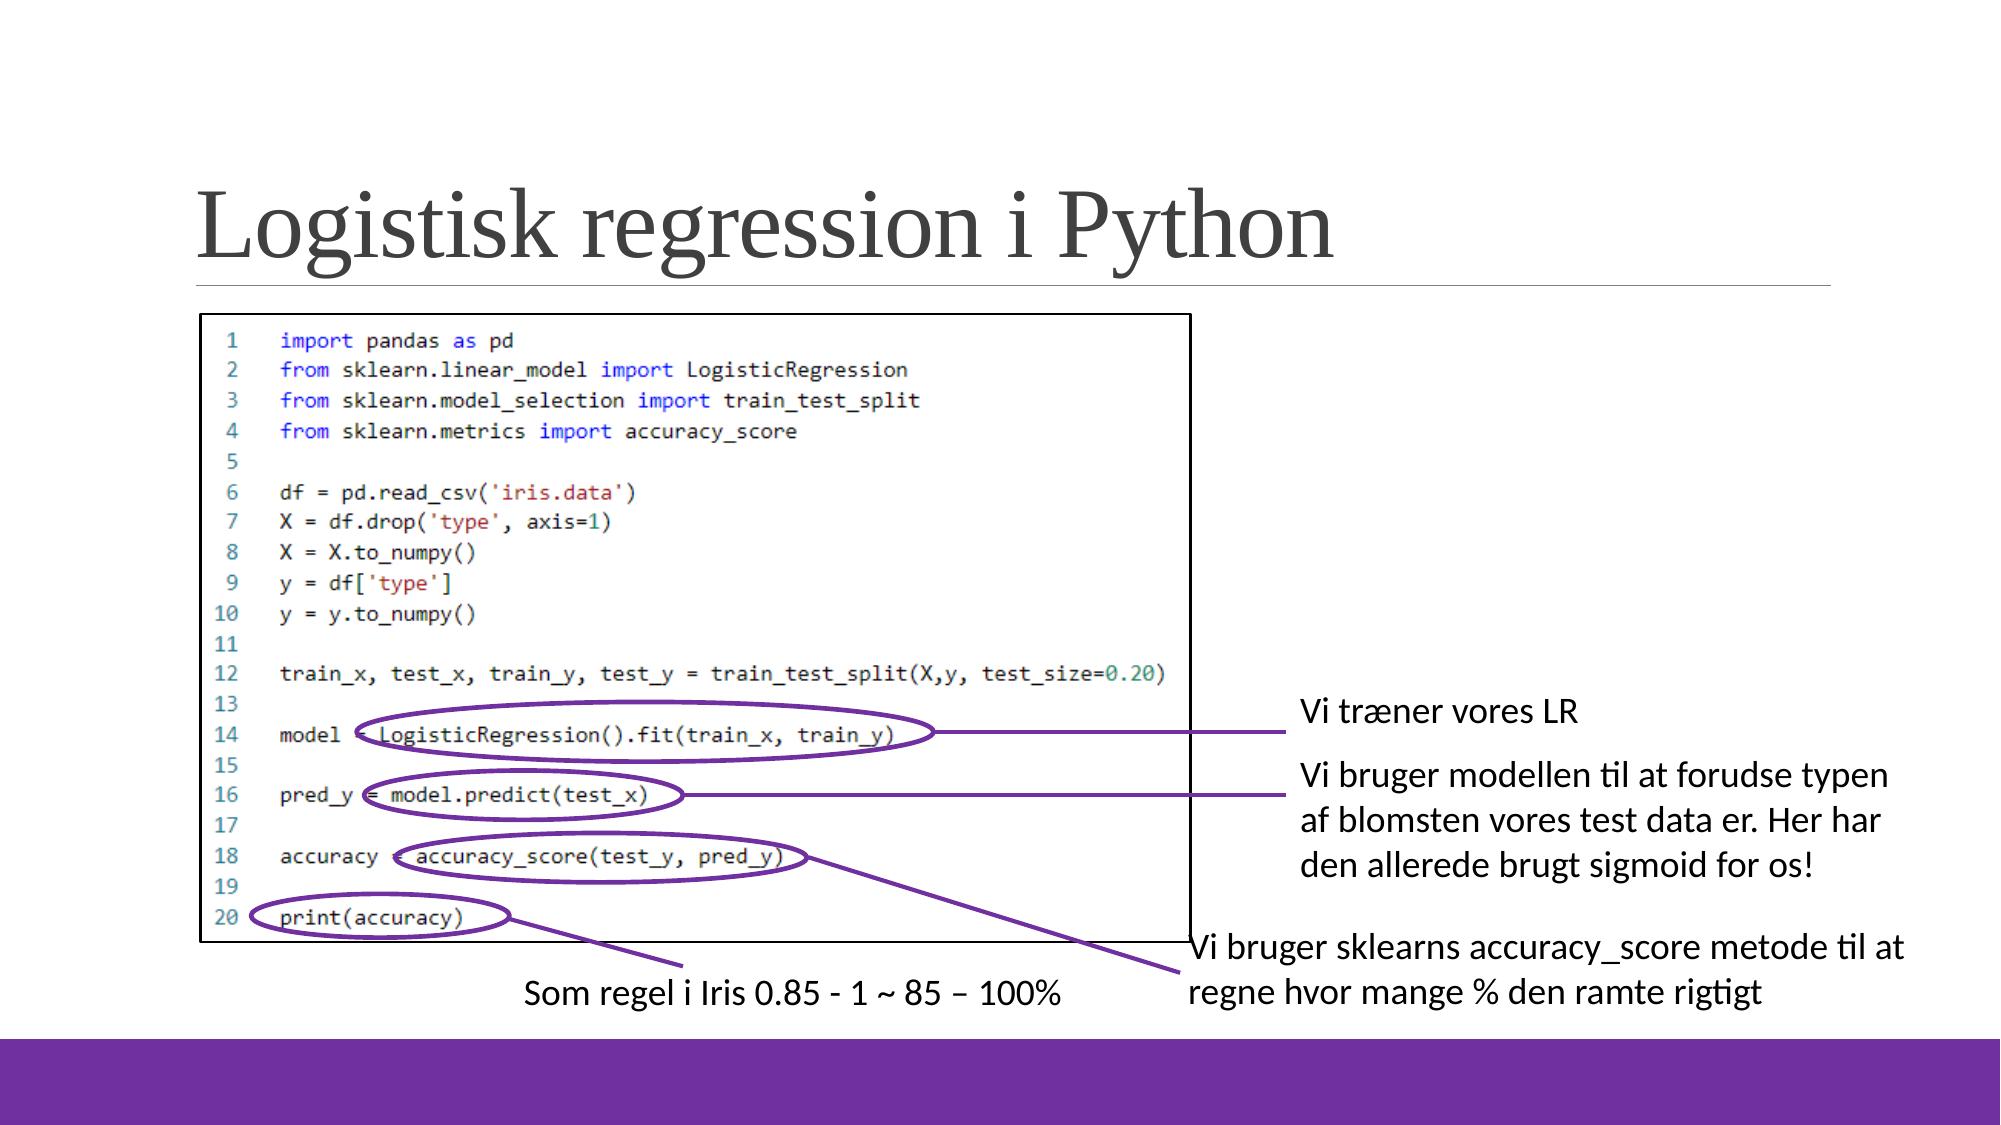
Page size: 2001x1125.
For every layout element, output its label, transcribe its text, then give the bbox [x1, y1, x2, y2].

text_box Vi bruger modellen til at forudse typen af blomsten vores test data er. Her har den allerede brugt sigmoid for os! [1285, 742, 1927, 892]
text_box [199, 313, 1192, 943]
title Logistisk regression i Python [180, 47, 1830, 285]
picture [210, 327, 1181, 932]
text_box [807, 856, 1181, 974]
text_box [508, 918, 684, 967]
text_box Vi bruger sklearns accuracy_score metode til at regne hvor mange % den ramte rigtigt [1188, 914, 2000, 1020]
text_box Vi træner vores LR [1285, 678, 1863, 739]
text_box Som regel i Iris 0.85 - 1 ~ 85 – 100% [509, 960, 1336, 1021]
